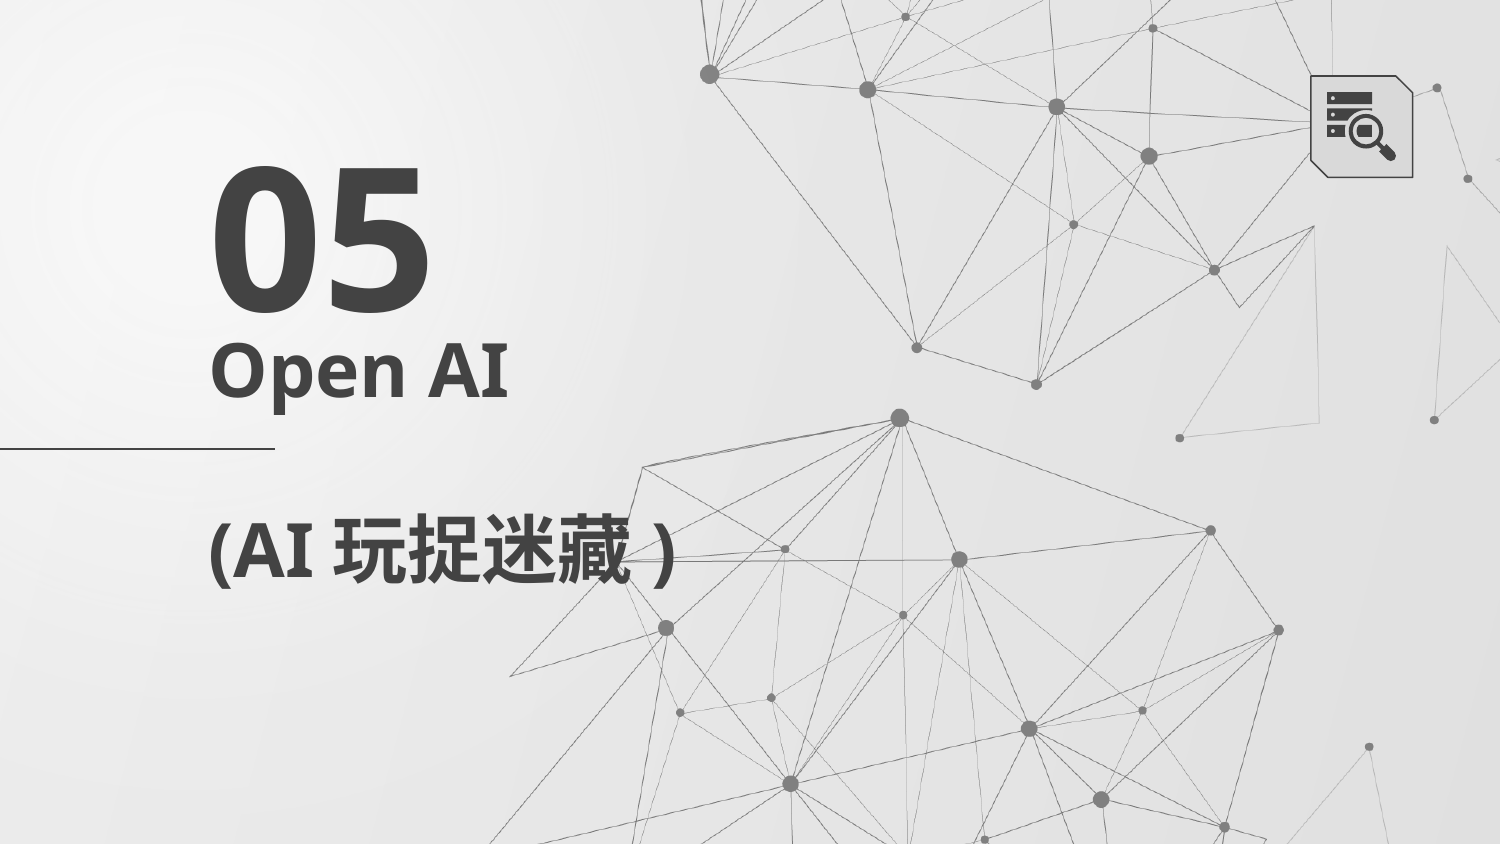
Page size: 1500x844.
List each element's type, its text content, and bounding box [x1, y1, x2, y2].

picture [0, 0, 1500, 844]
title 05 [193, 169, 683, 294]
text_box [1326, 91, 1397, 162]
text_box [1310, 76, 1413, 178]
title Open AI (AI玩捉迷藏) [193, 306, 1046, 518]
